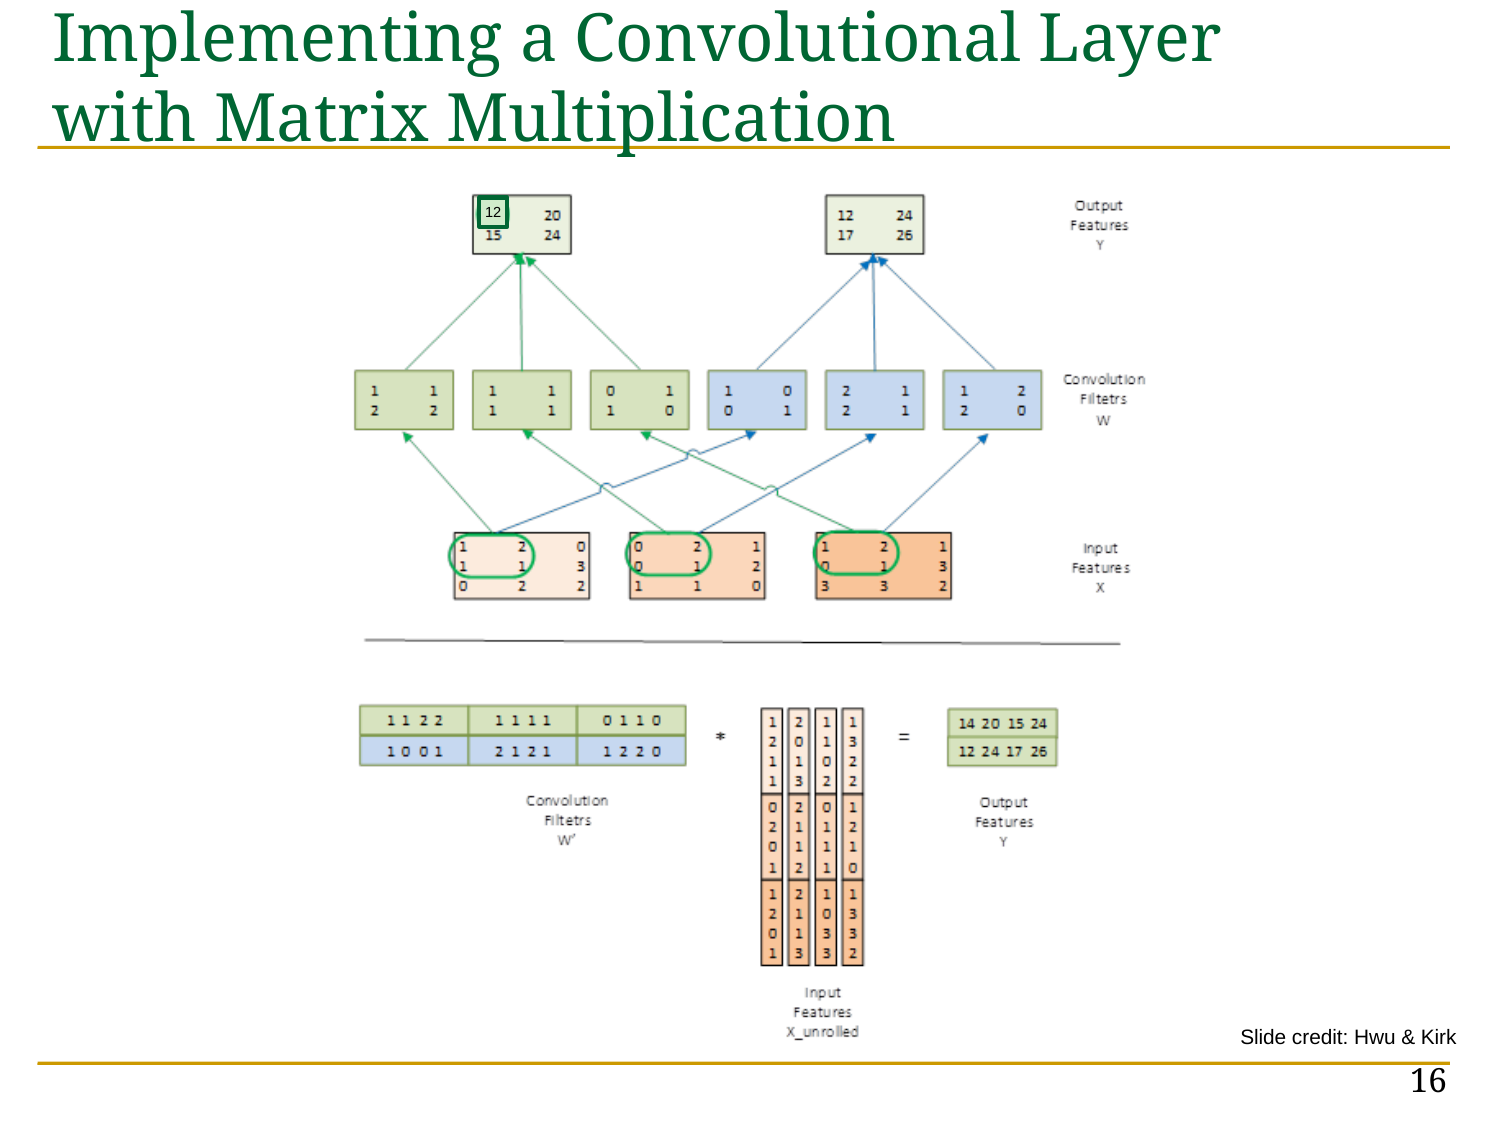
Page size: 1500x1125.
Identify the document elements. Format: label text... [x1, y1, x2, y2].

title Implementing a Convolutional Layer with Matrix Multiplication [37, 0, 1450, 149]
text_box Slide credit: Hwu & Kirk [1225, 1016, 1472, 1056]
slide_number 16 [1111, 1036, 1462, 1112]
picture [324, 142, 1176, 1088]
